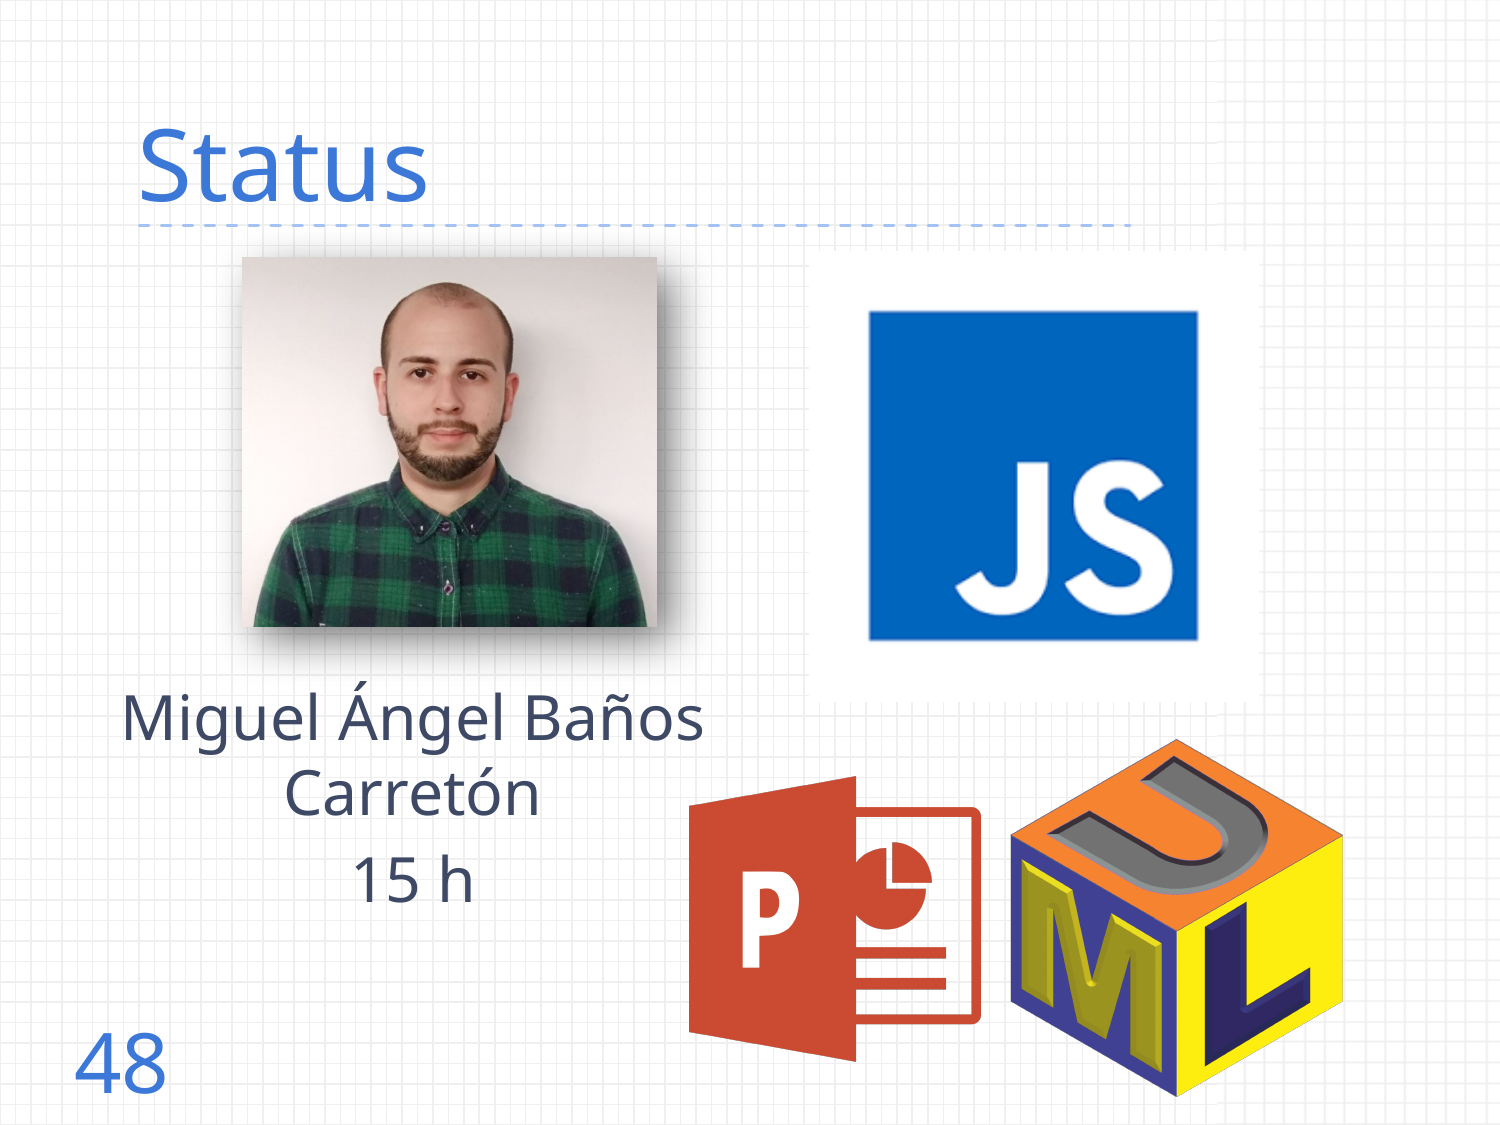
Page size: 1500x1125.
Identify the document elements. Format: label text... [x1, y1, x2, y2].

text_box 48 [59, 996, 195, 1125]
text_box Miguel Ángel Baños Carretón 15 h [0, 662, 833, 880]
title Status [122, 49, 1130, 237]
picture [808, 0, 1500, 1125]
picture [241, 257, 657, 627]
picture [688, 776, 981, 1063]
